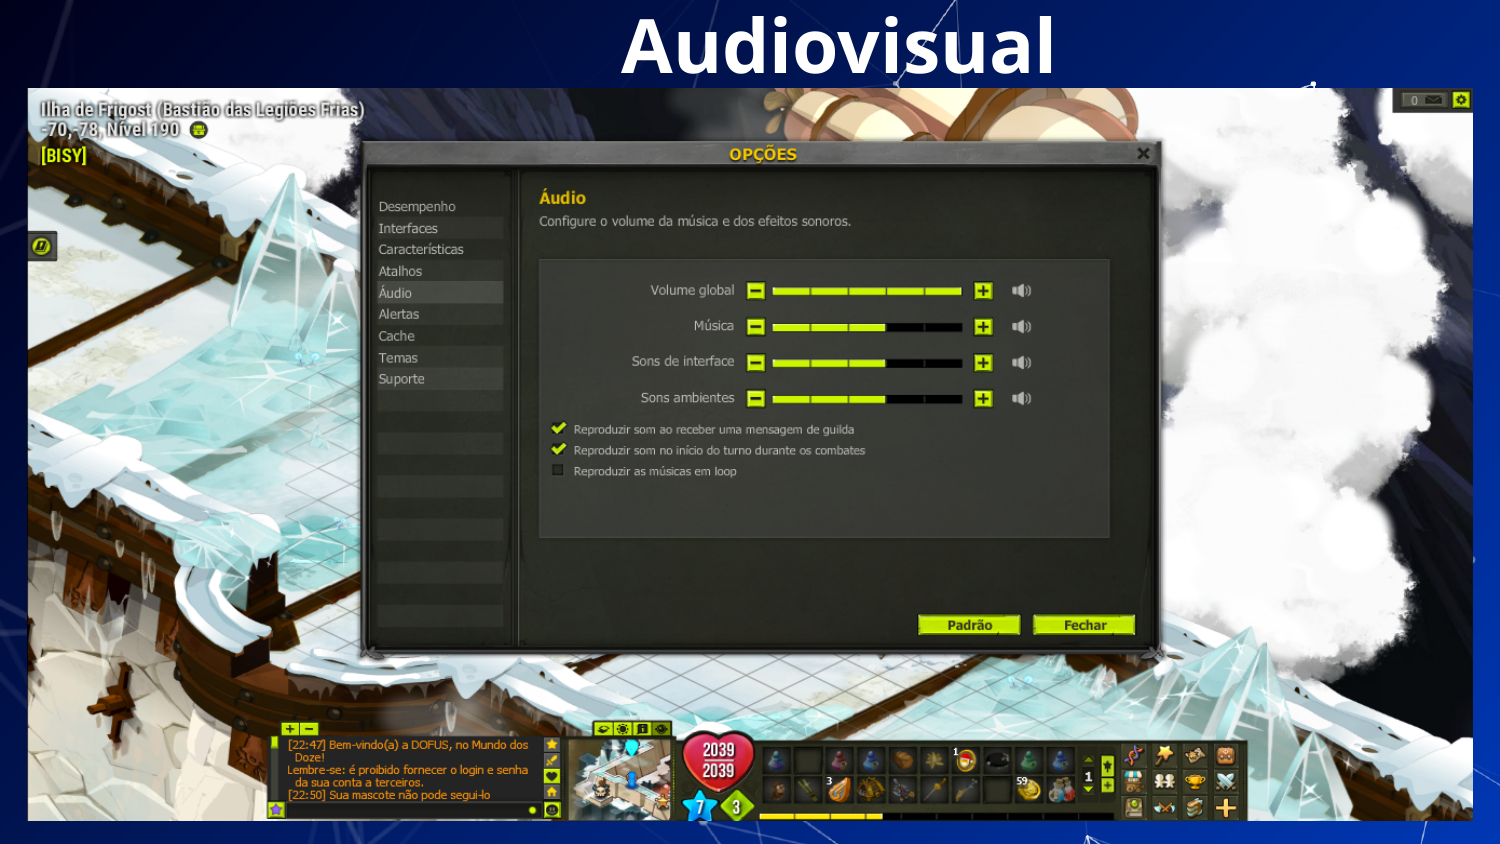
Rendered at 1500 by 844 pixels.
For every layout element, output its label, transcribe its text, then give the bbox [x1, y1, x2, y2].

picture [0, 0, 1500, 844]
slide_number ‹#› [1391, 779, 1482, 844]
title Audiovisual [75, 0, 1425, 86]
